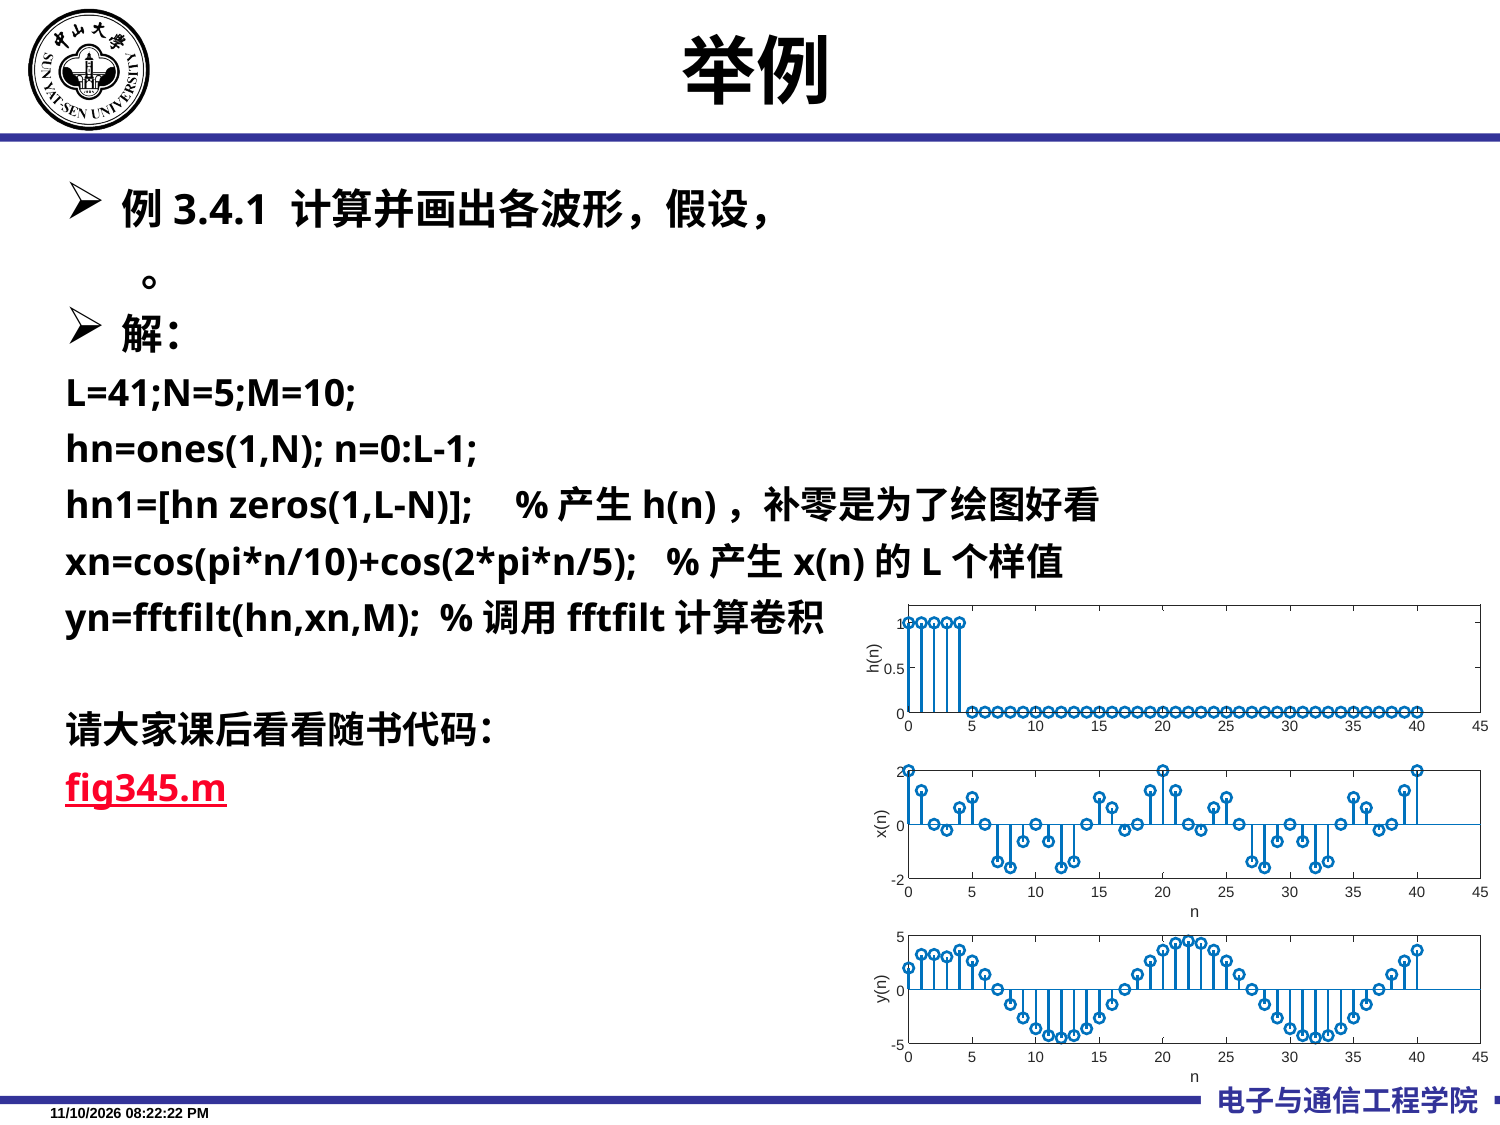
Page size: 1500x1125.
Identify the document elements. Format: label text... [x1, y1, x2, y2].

title 举例 [174, 0, 1338, 138]
picture [28, 8, 150, 131]
picture [812, 563, 1500, 1116]
